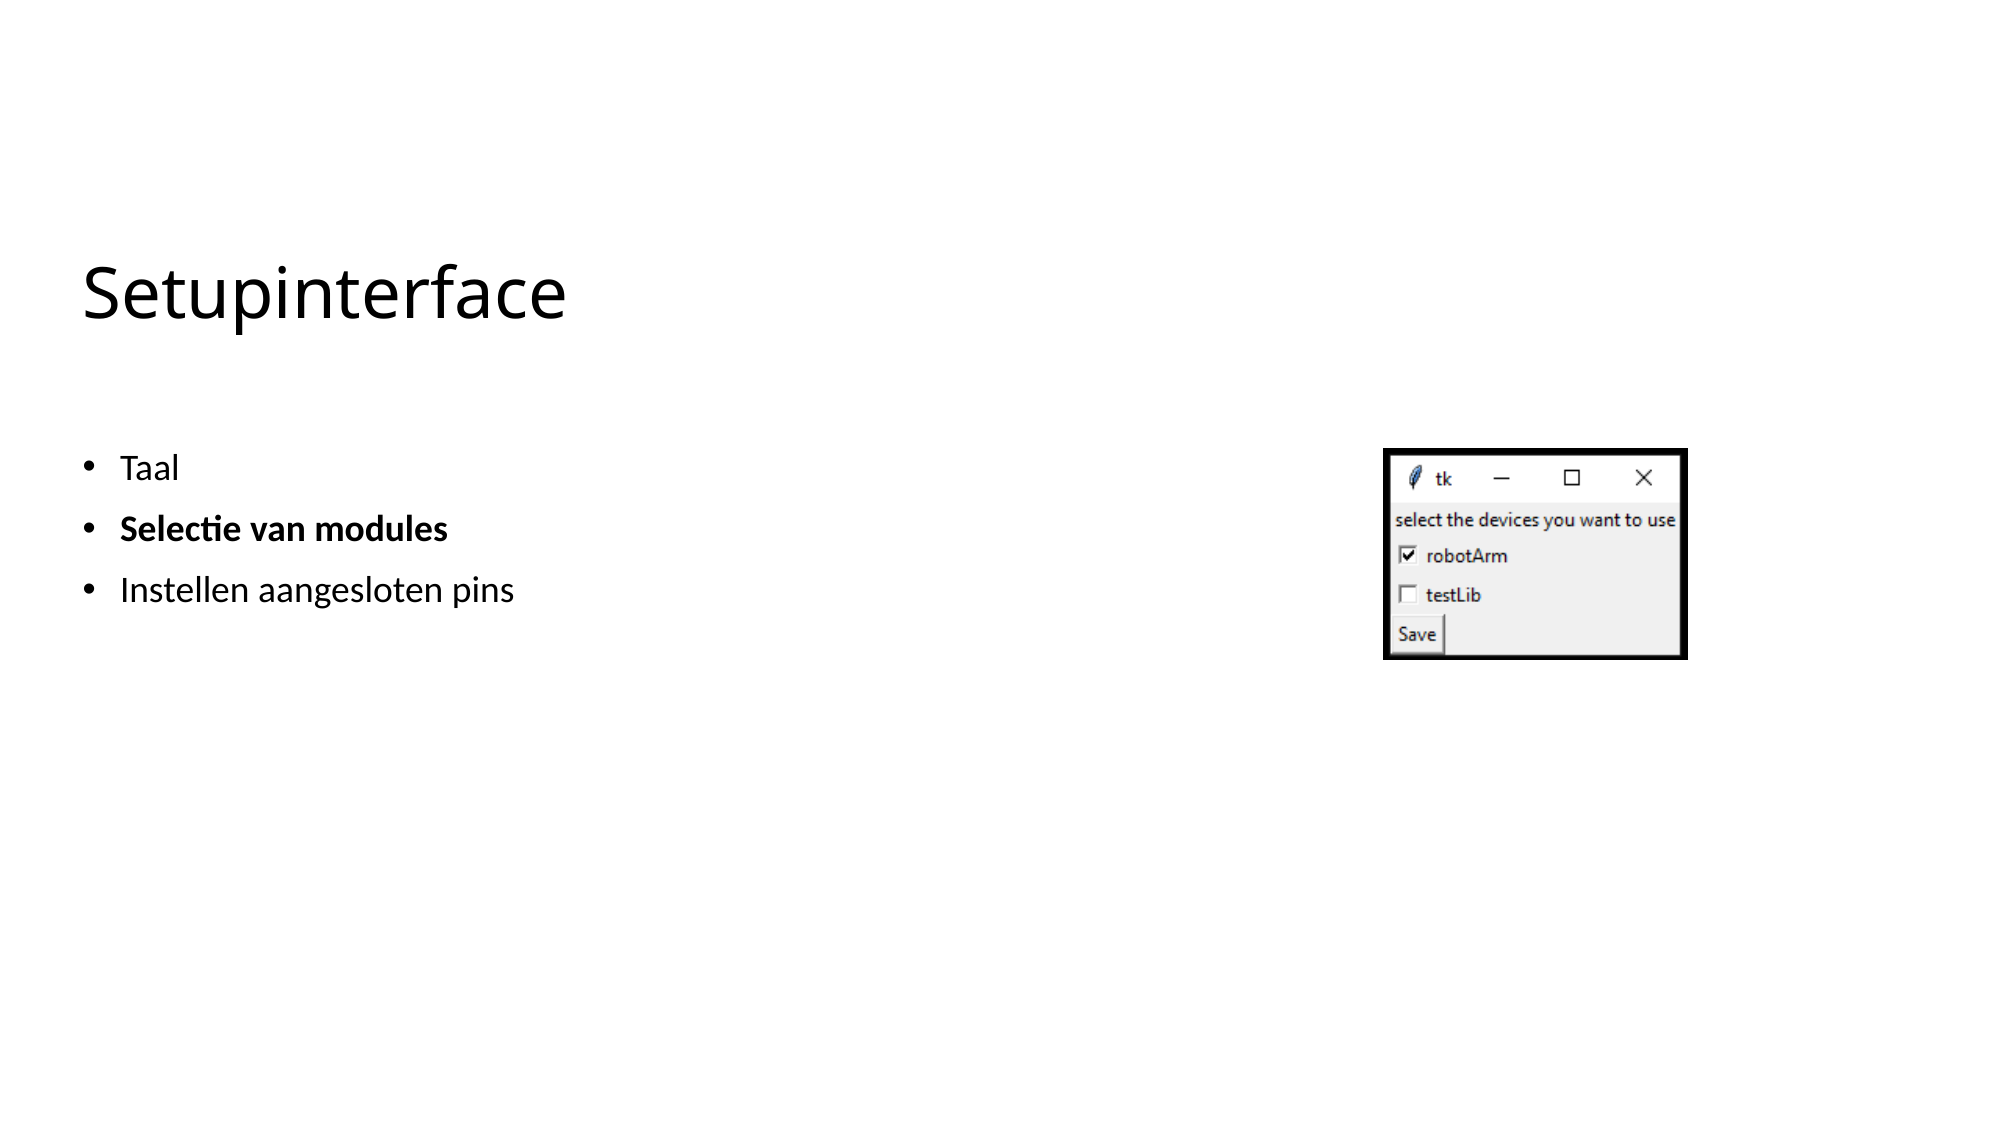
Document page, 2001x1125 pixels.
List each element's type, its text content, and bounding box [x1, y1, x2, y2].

picture [1383, 448, 1688, 660]
title Setupinterface [67, 162, 807, 342]
list Taal Selectie van modules Instellen aangesloten pins [67, 440, 807, 1014]
